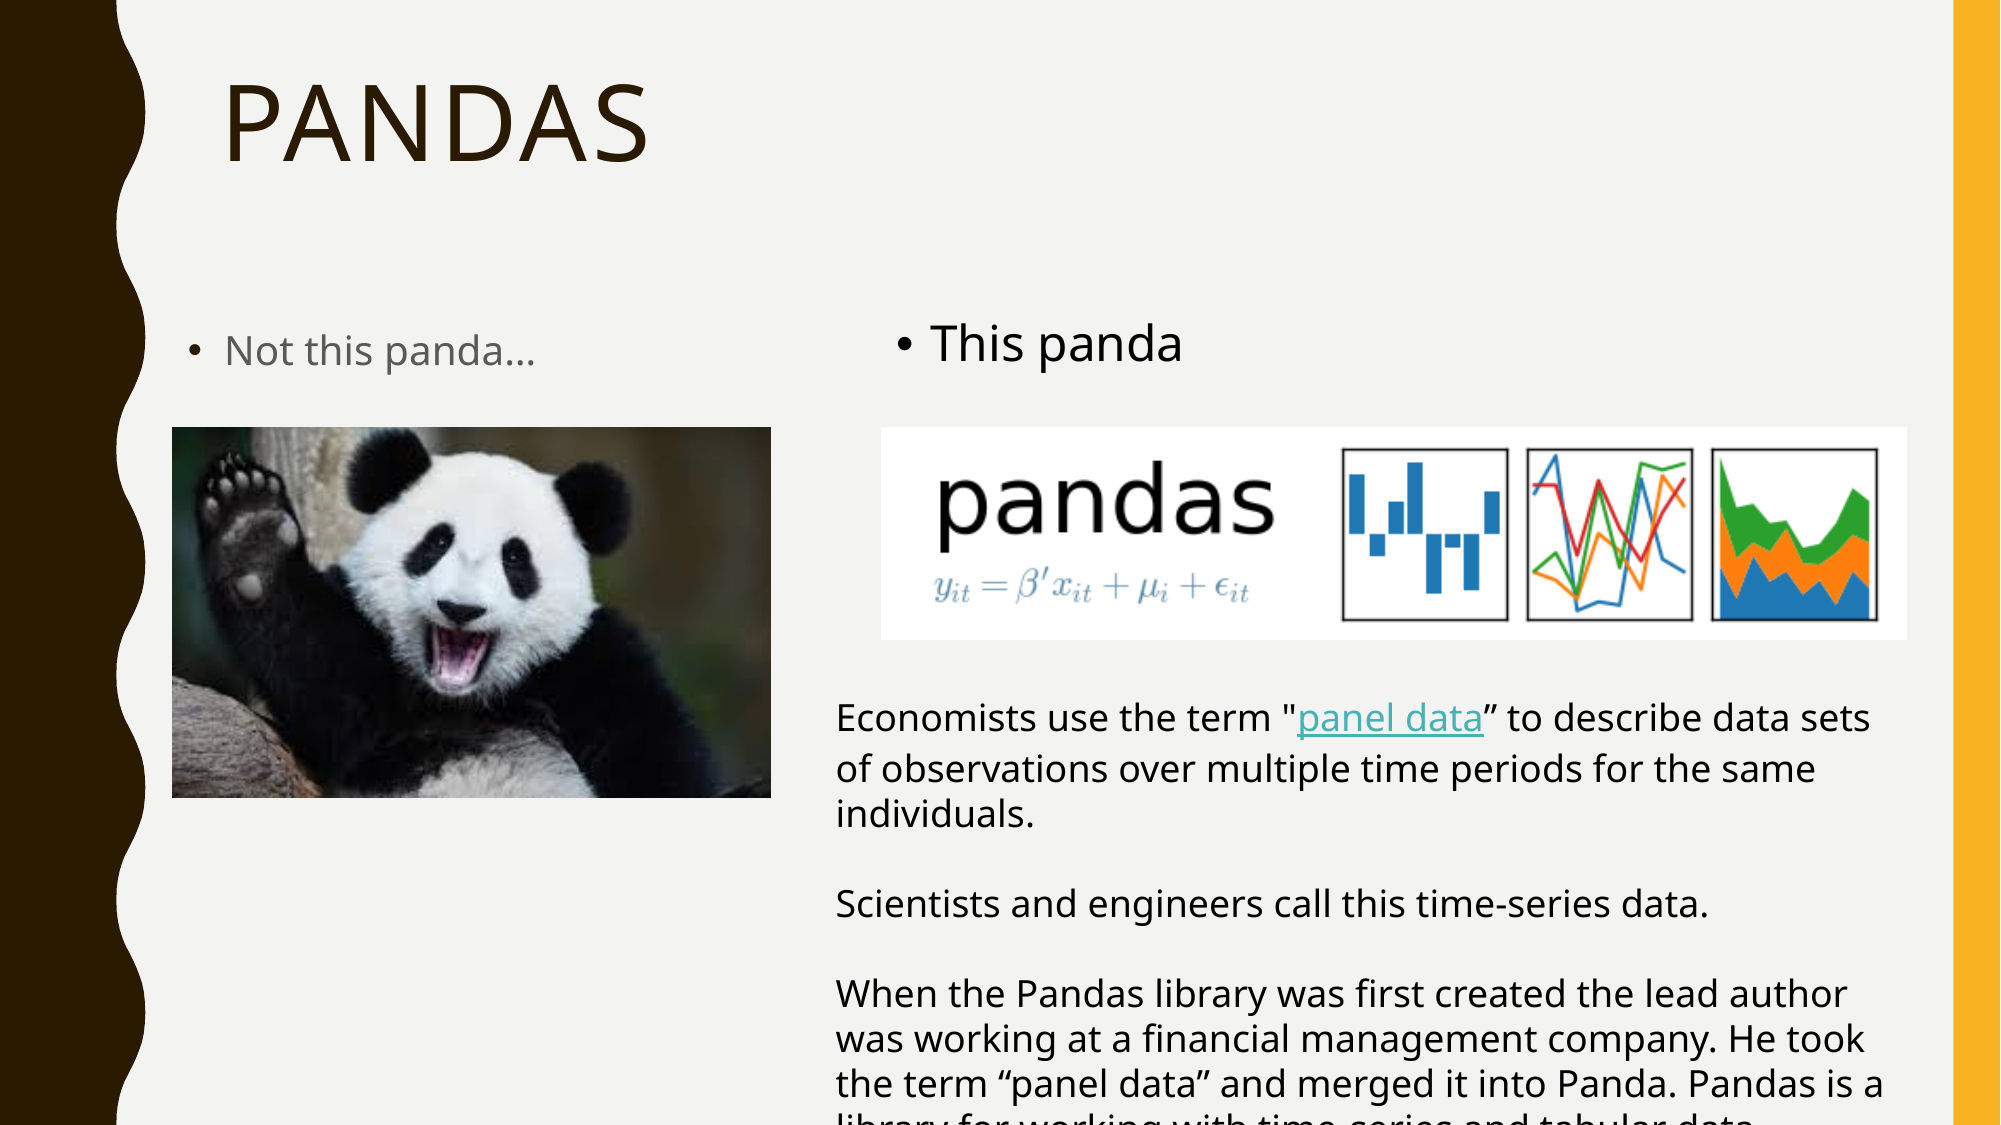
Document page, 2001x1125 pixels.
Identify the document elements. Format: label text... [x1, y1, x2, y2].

text_box This panda [881, 311, 1501, 381]
picture [172, 427, 771, 798]
text_box Economists use the term "panel data” to describe data sets of observations over multiple time periods for the same individuals. Scientists and engineers call this time-series data. When the Pandas library was first created the lead author was working at a financial management company. He took the term “panel data” and merged it into Panda. Pandas is a library for working with time-series and tabular data. [820, 686, 1907, 1125]
picture [881, 427, 1907, 640]
list Not this panda… [172, 312, 793, 382]
title Pandas [205, 62, 1875, 308]
